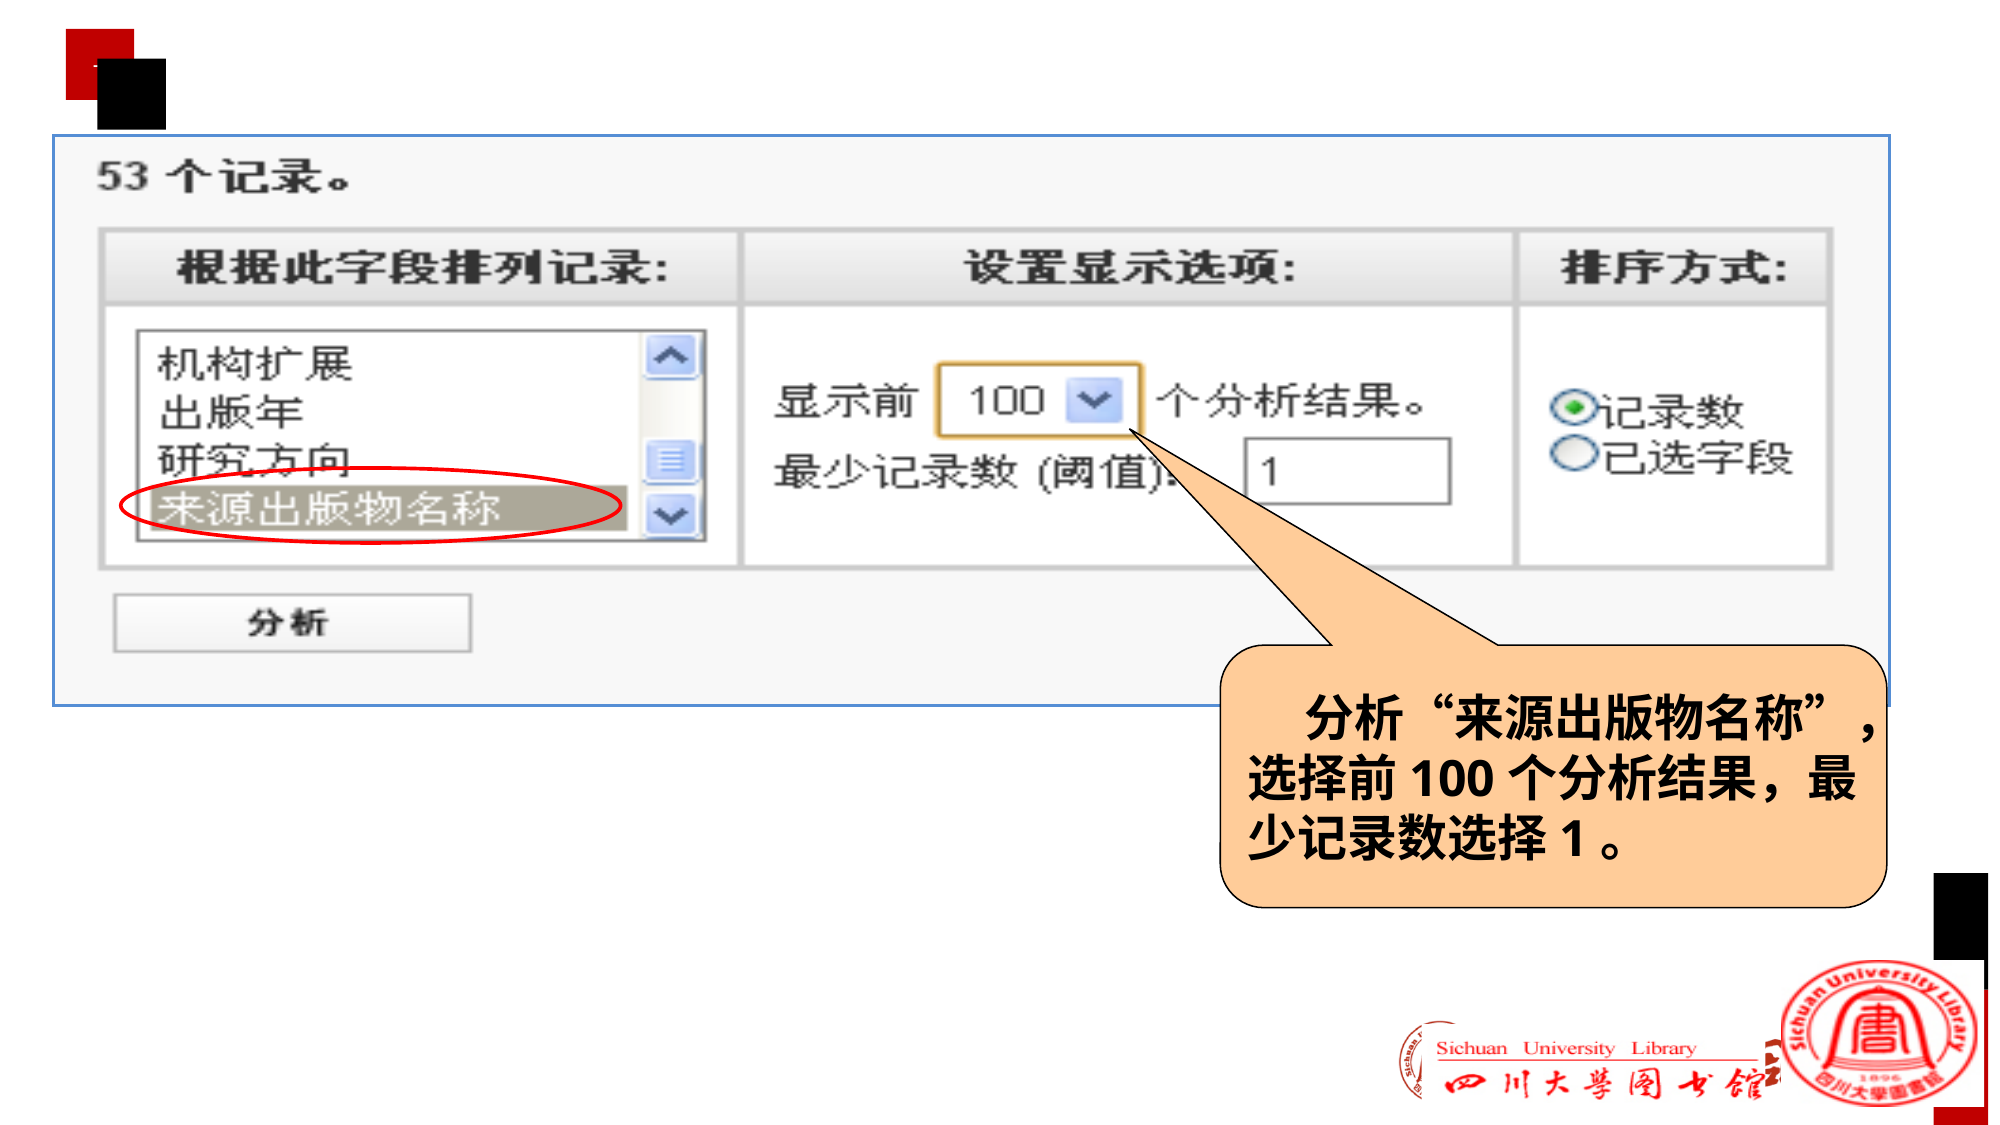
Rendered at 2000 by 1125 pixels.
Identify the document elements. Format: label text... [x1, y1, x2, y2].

text_box 分析“来源出版物名称”，选择前100个分析结果，最少记录数选择1。 [1220, 716, 1887, 908]
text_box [1421, 960, 1985, 1114]
picture [1398, 1019, 1421, 1104]
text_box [30, 23, 1516, 94]
picture [54, 136, 1889, 705]
